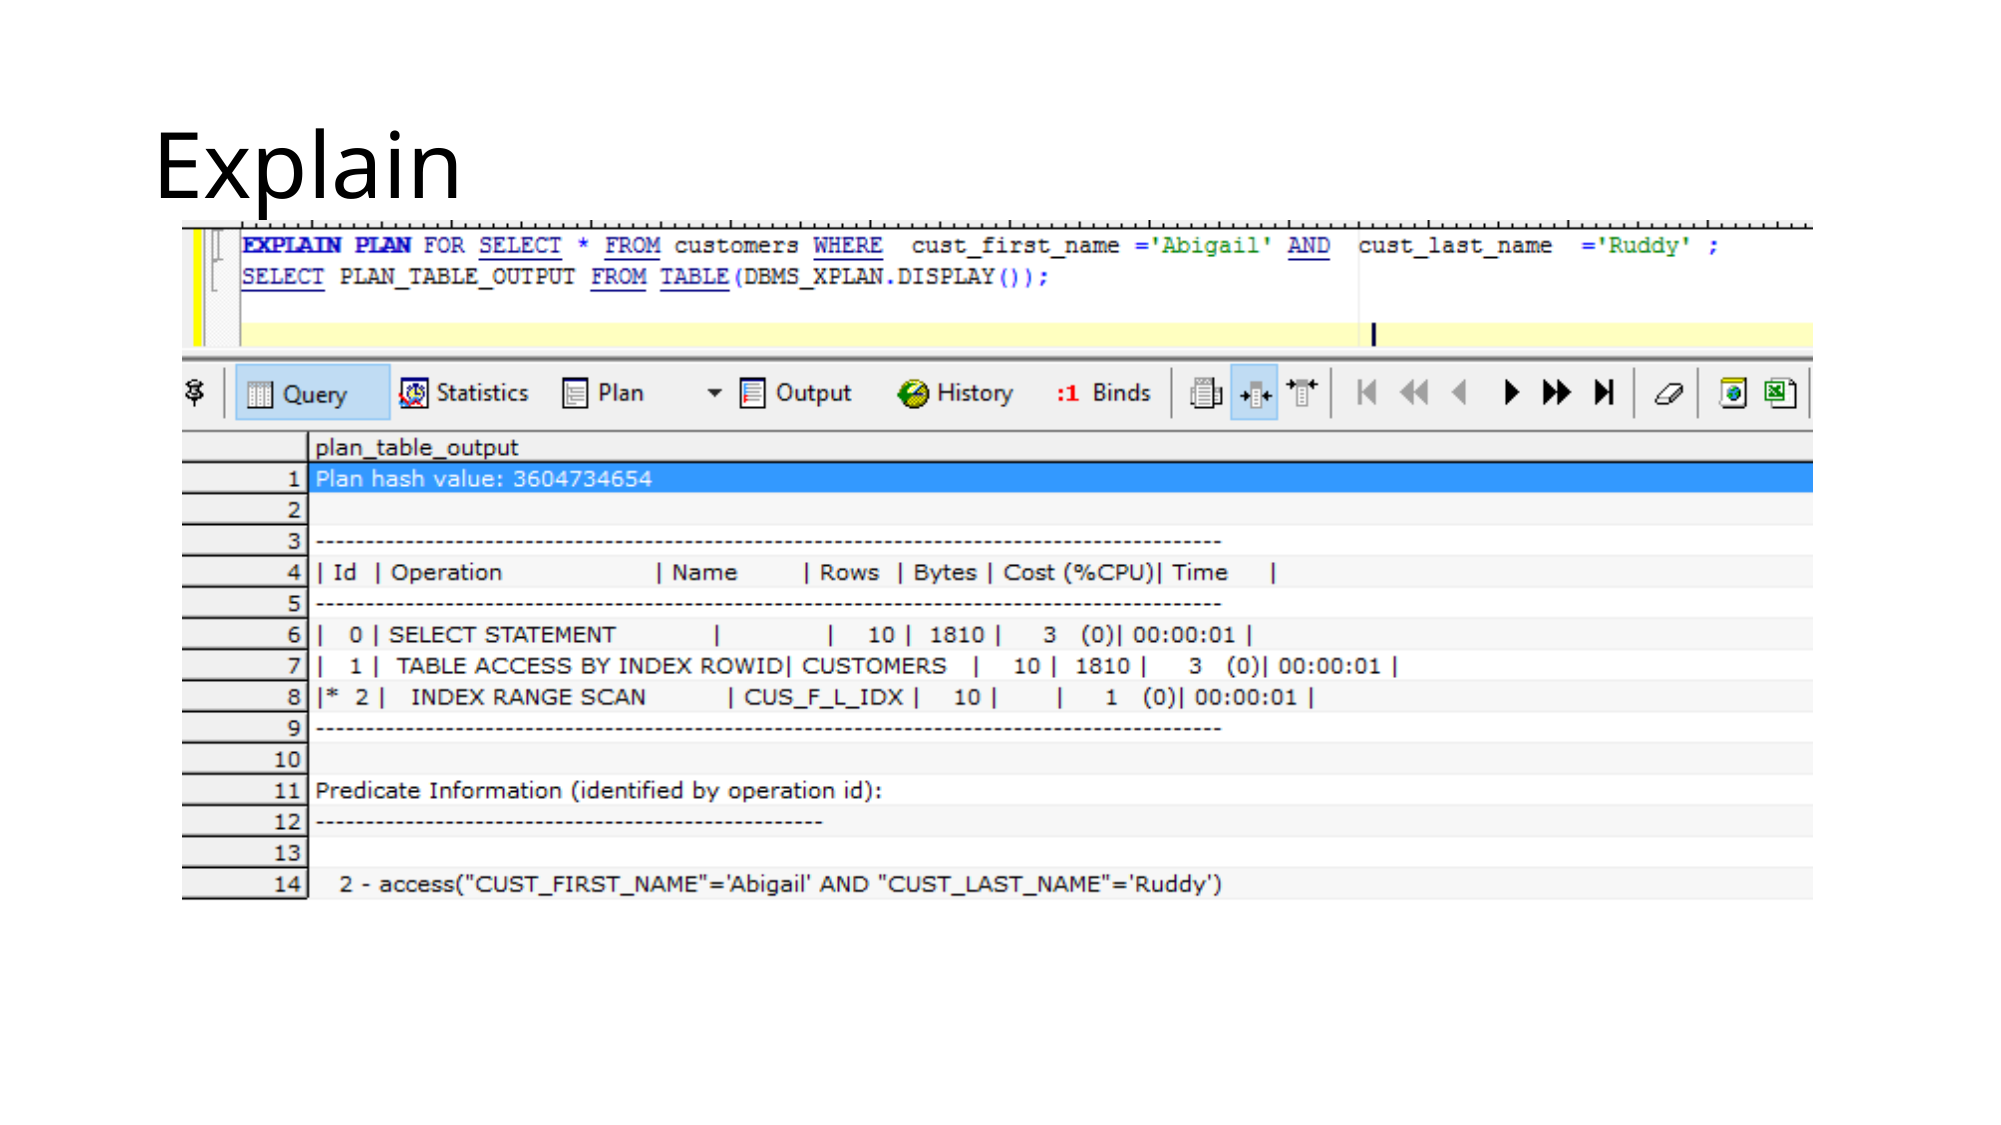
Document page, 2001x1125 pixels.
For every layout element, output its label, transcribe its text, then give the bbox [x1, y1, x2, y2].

picture [182, 220, 1813, 980]
title Explain [137, 59, 1863, 278]
